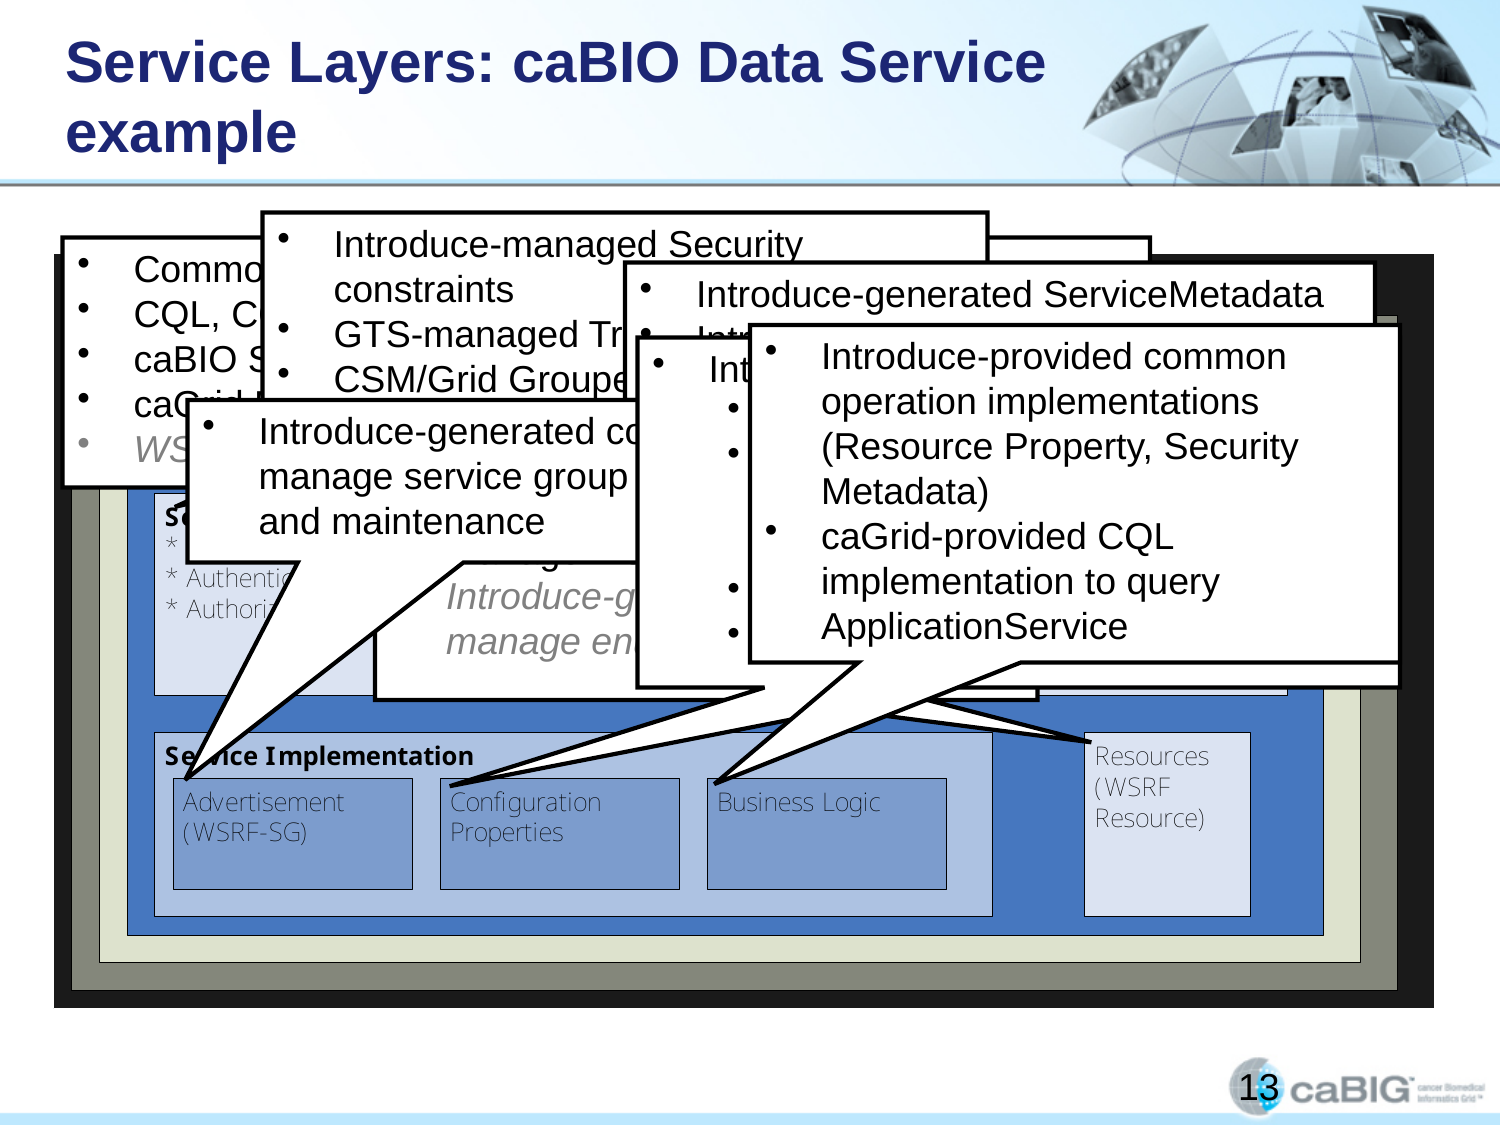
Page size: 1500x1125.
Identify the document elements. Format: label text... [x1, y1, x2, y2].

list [49, 250, 1438, 1012]
picture [0, 0, 1500, 1125]
title Service Layers: caBIO Data Service example [49, 0, 1176, 188]
text_box Introduce-managed Security constraints GTS-managed Trusted Authorities CSM/Grid Grouper Authorization [262, 212, 988, 248]
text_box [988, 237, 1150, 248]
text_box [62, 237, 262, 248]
